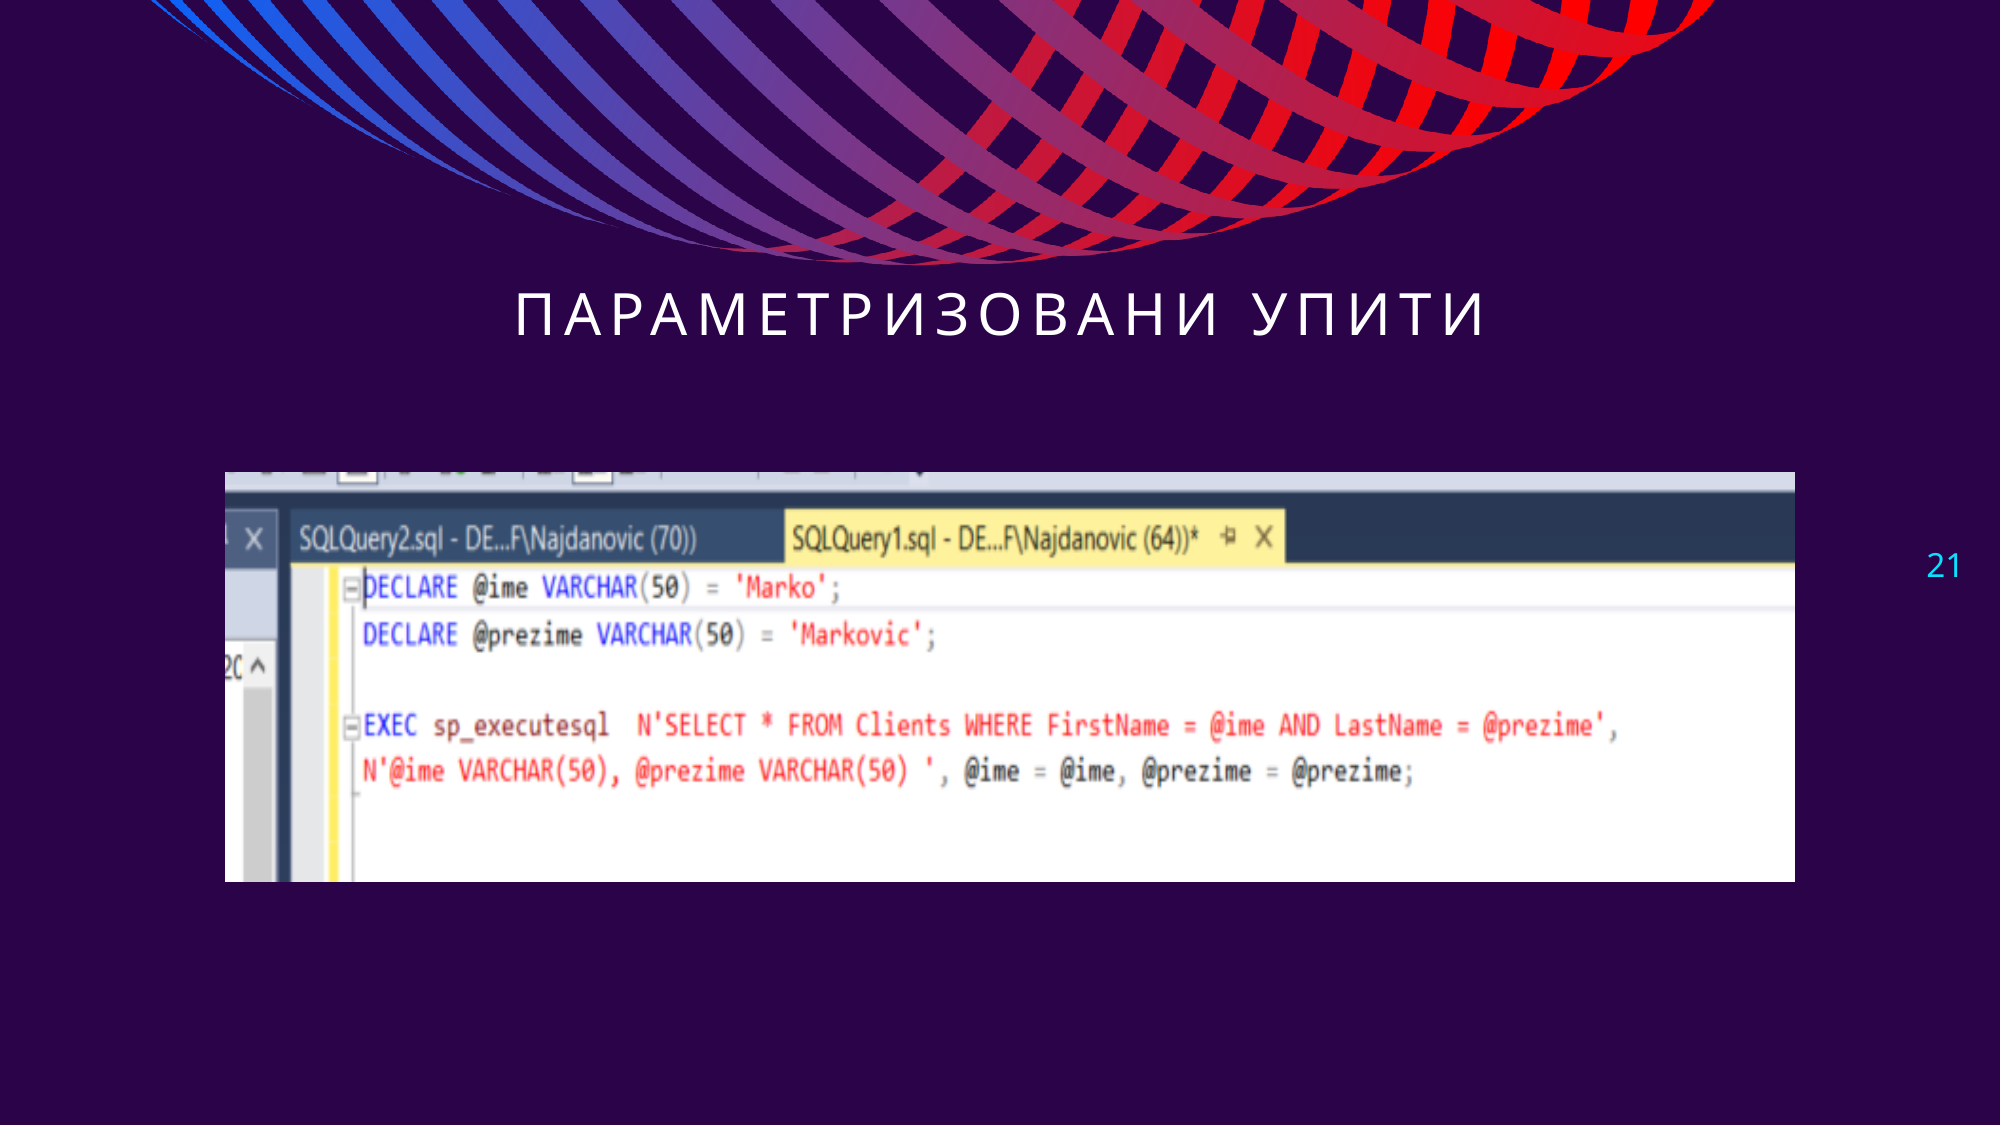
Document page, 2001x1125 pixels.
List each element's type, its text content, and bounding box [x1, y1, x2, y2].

slide_number 21 [1889, 519, 1980, 615]
title Параметризовани упити [399, 278, 1601, 400]
picture [0, 0, 2000, 1125]
